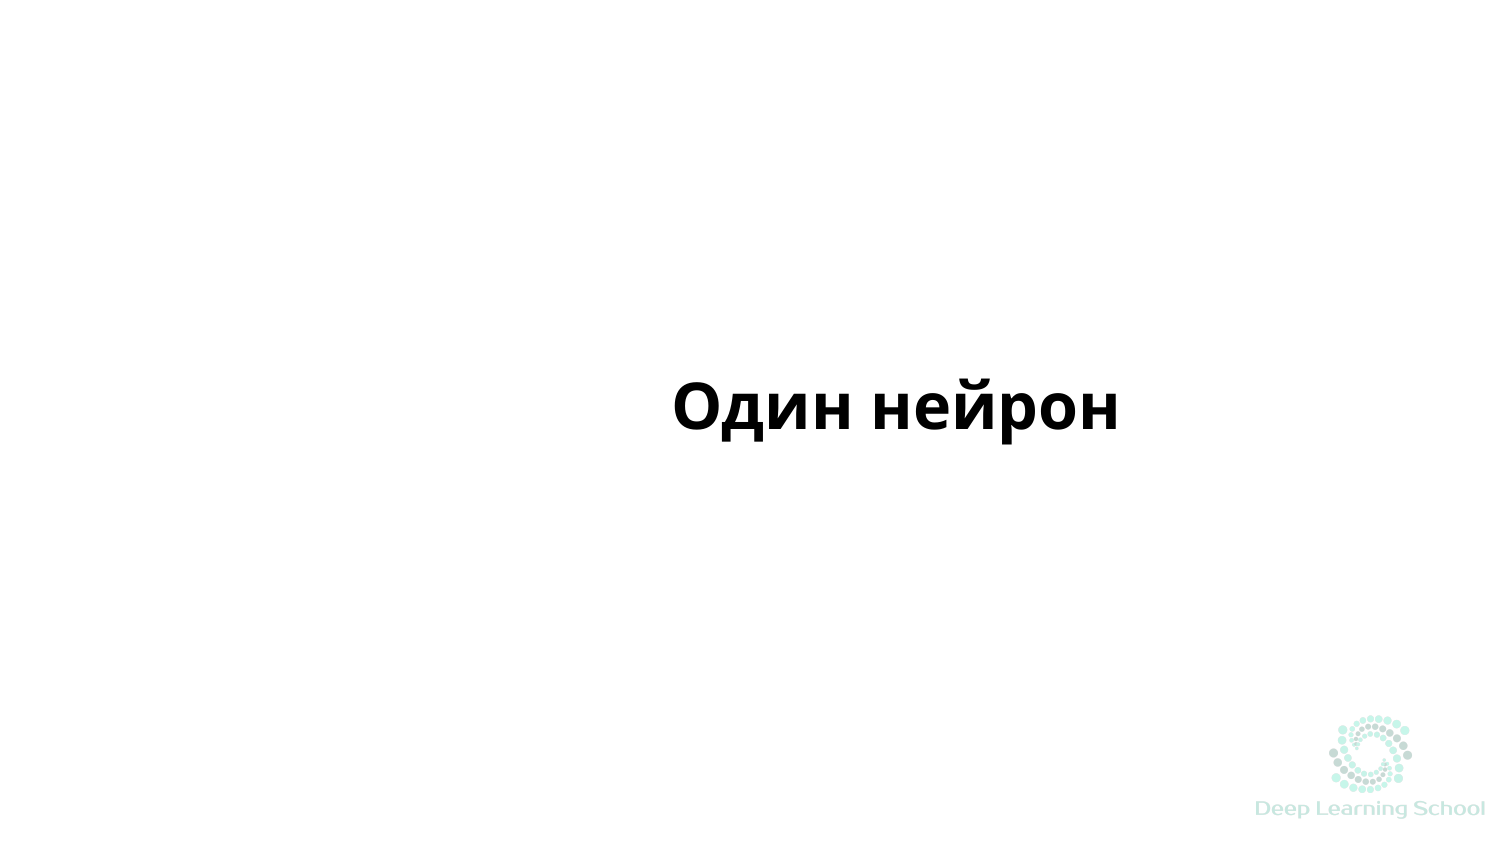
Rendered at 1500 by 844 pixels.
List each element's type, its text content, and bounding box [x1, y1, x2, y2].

title Один нейрон [656, 318, 1320, 458]
picture [1242, 695, 1499, 844]
